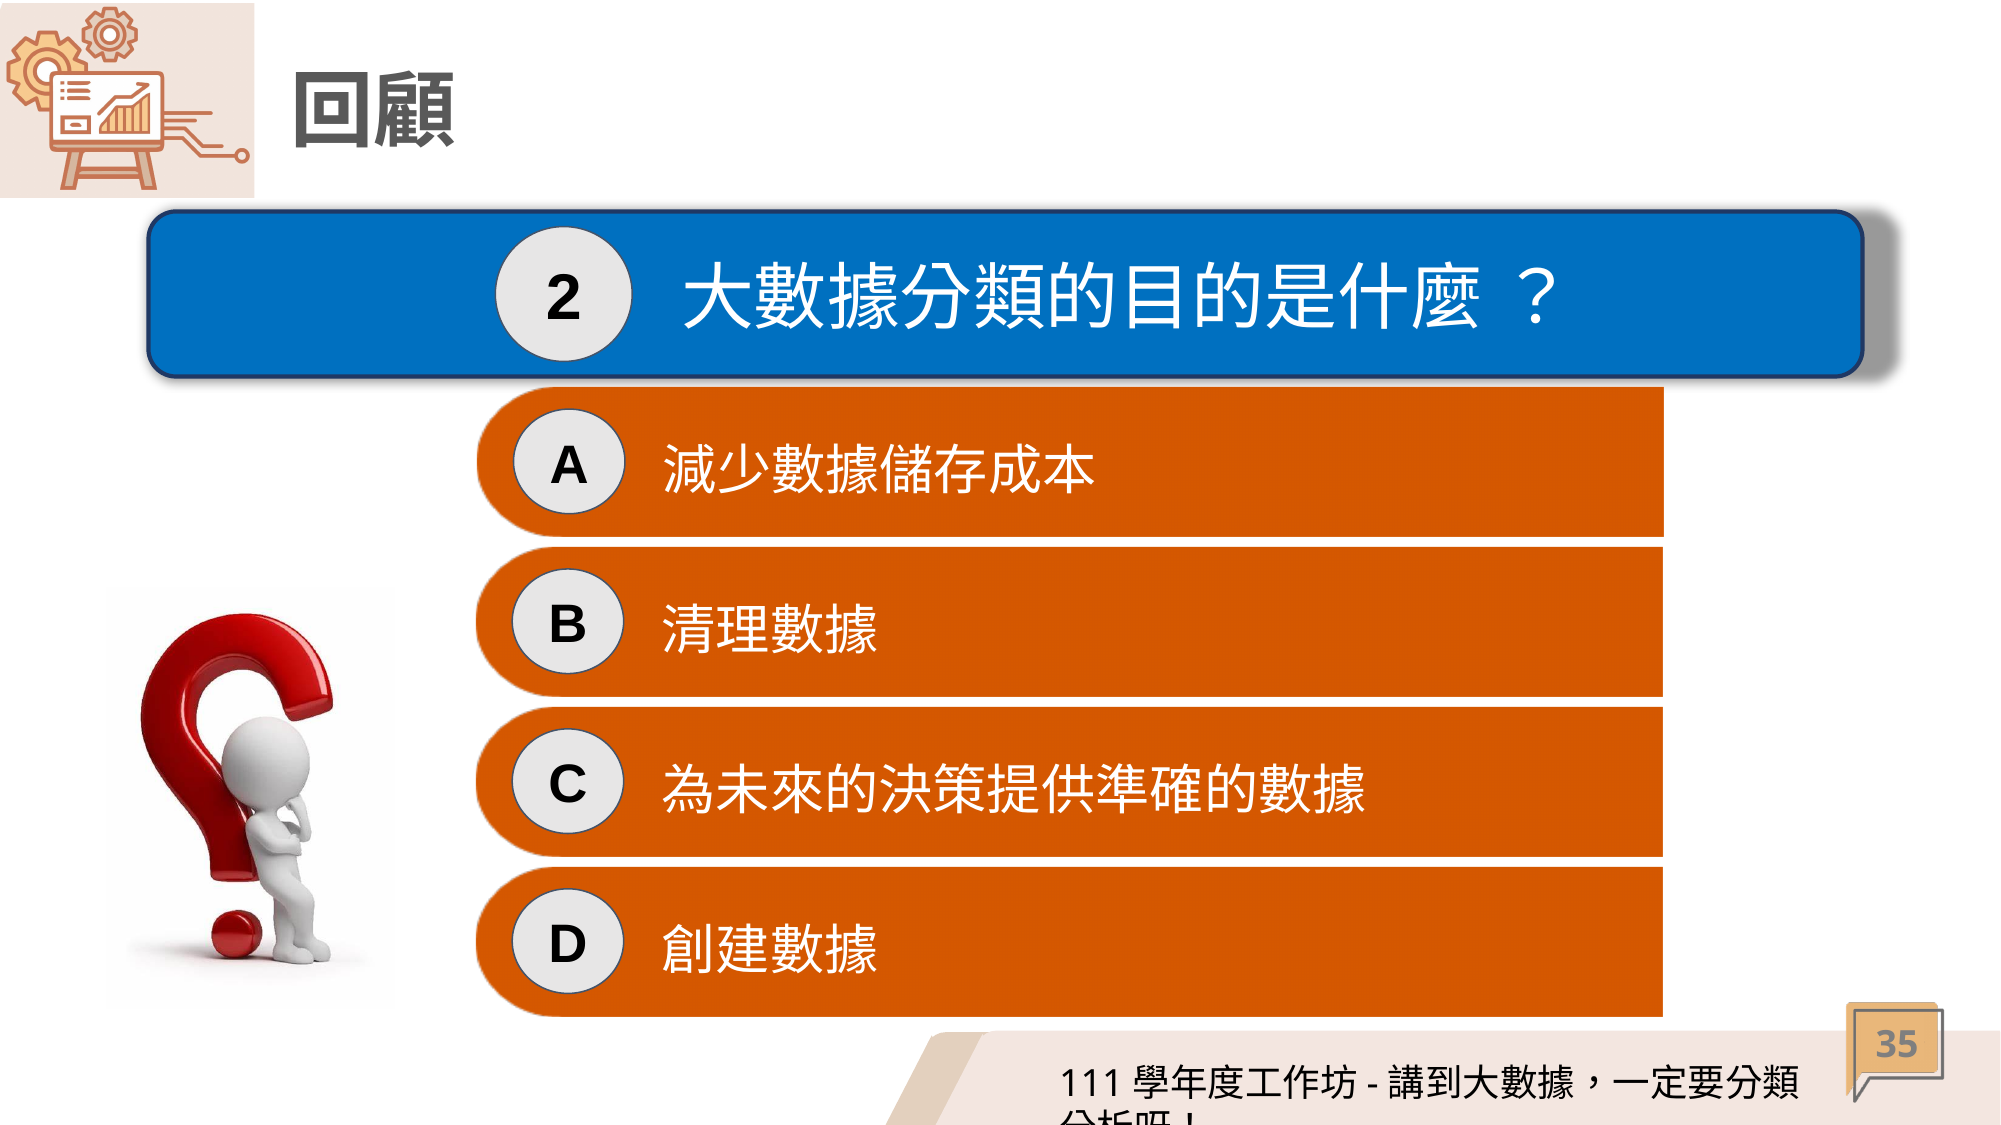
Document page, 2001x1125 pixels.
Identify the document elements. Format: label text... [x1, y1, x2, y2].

picture [1791, 976, 1972, 1125]
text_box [475, 865, 1663, 1017]
picture [0, 3, 255, 198]
text_box 2 [495, 226, 632, 362]
text_box [148, 211, 1863, 377]
list 大數據分類的目的是什麼 ？ [632, 226, 1663, 362]
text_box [475, 705, 1663, 857]
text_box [475, 546, 1663, 697]
picture [106, 587, 395, 1009]
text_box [476, 386, 1664, 537]
title 回顧 [275, 4, 1863, 202]
